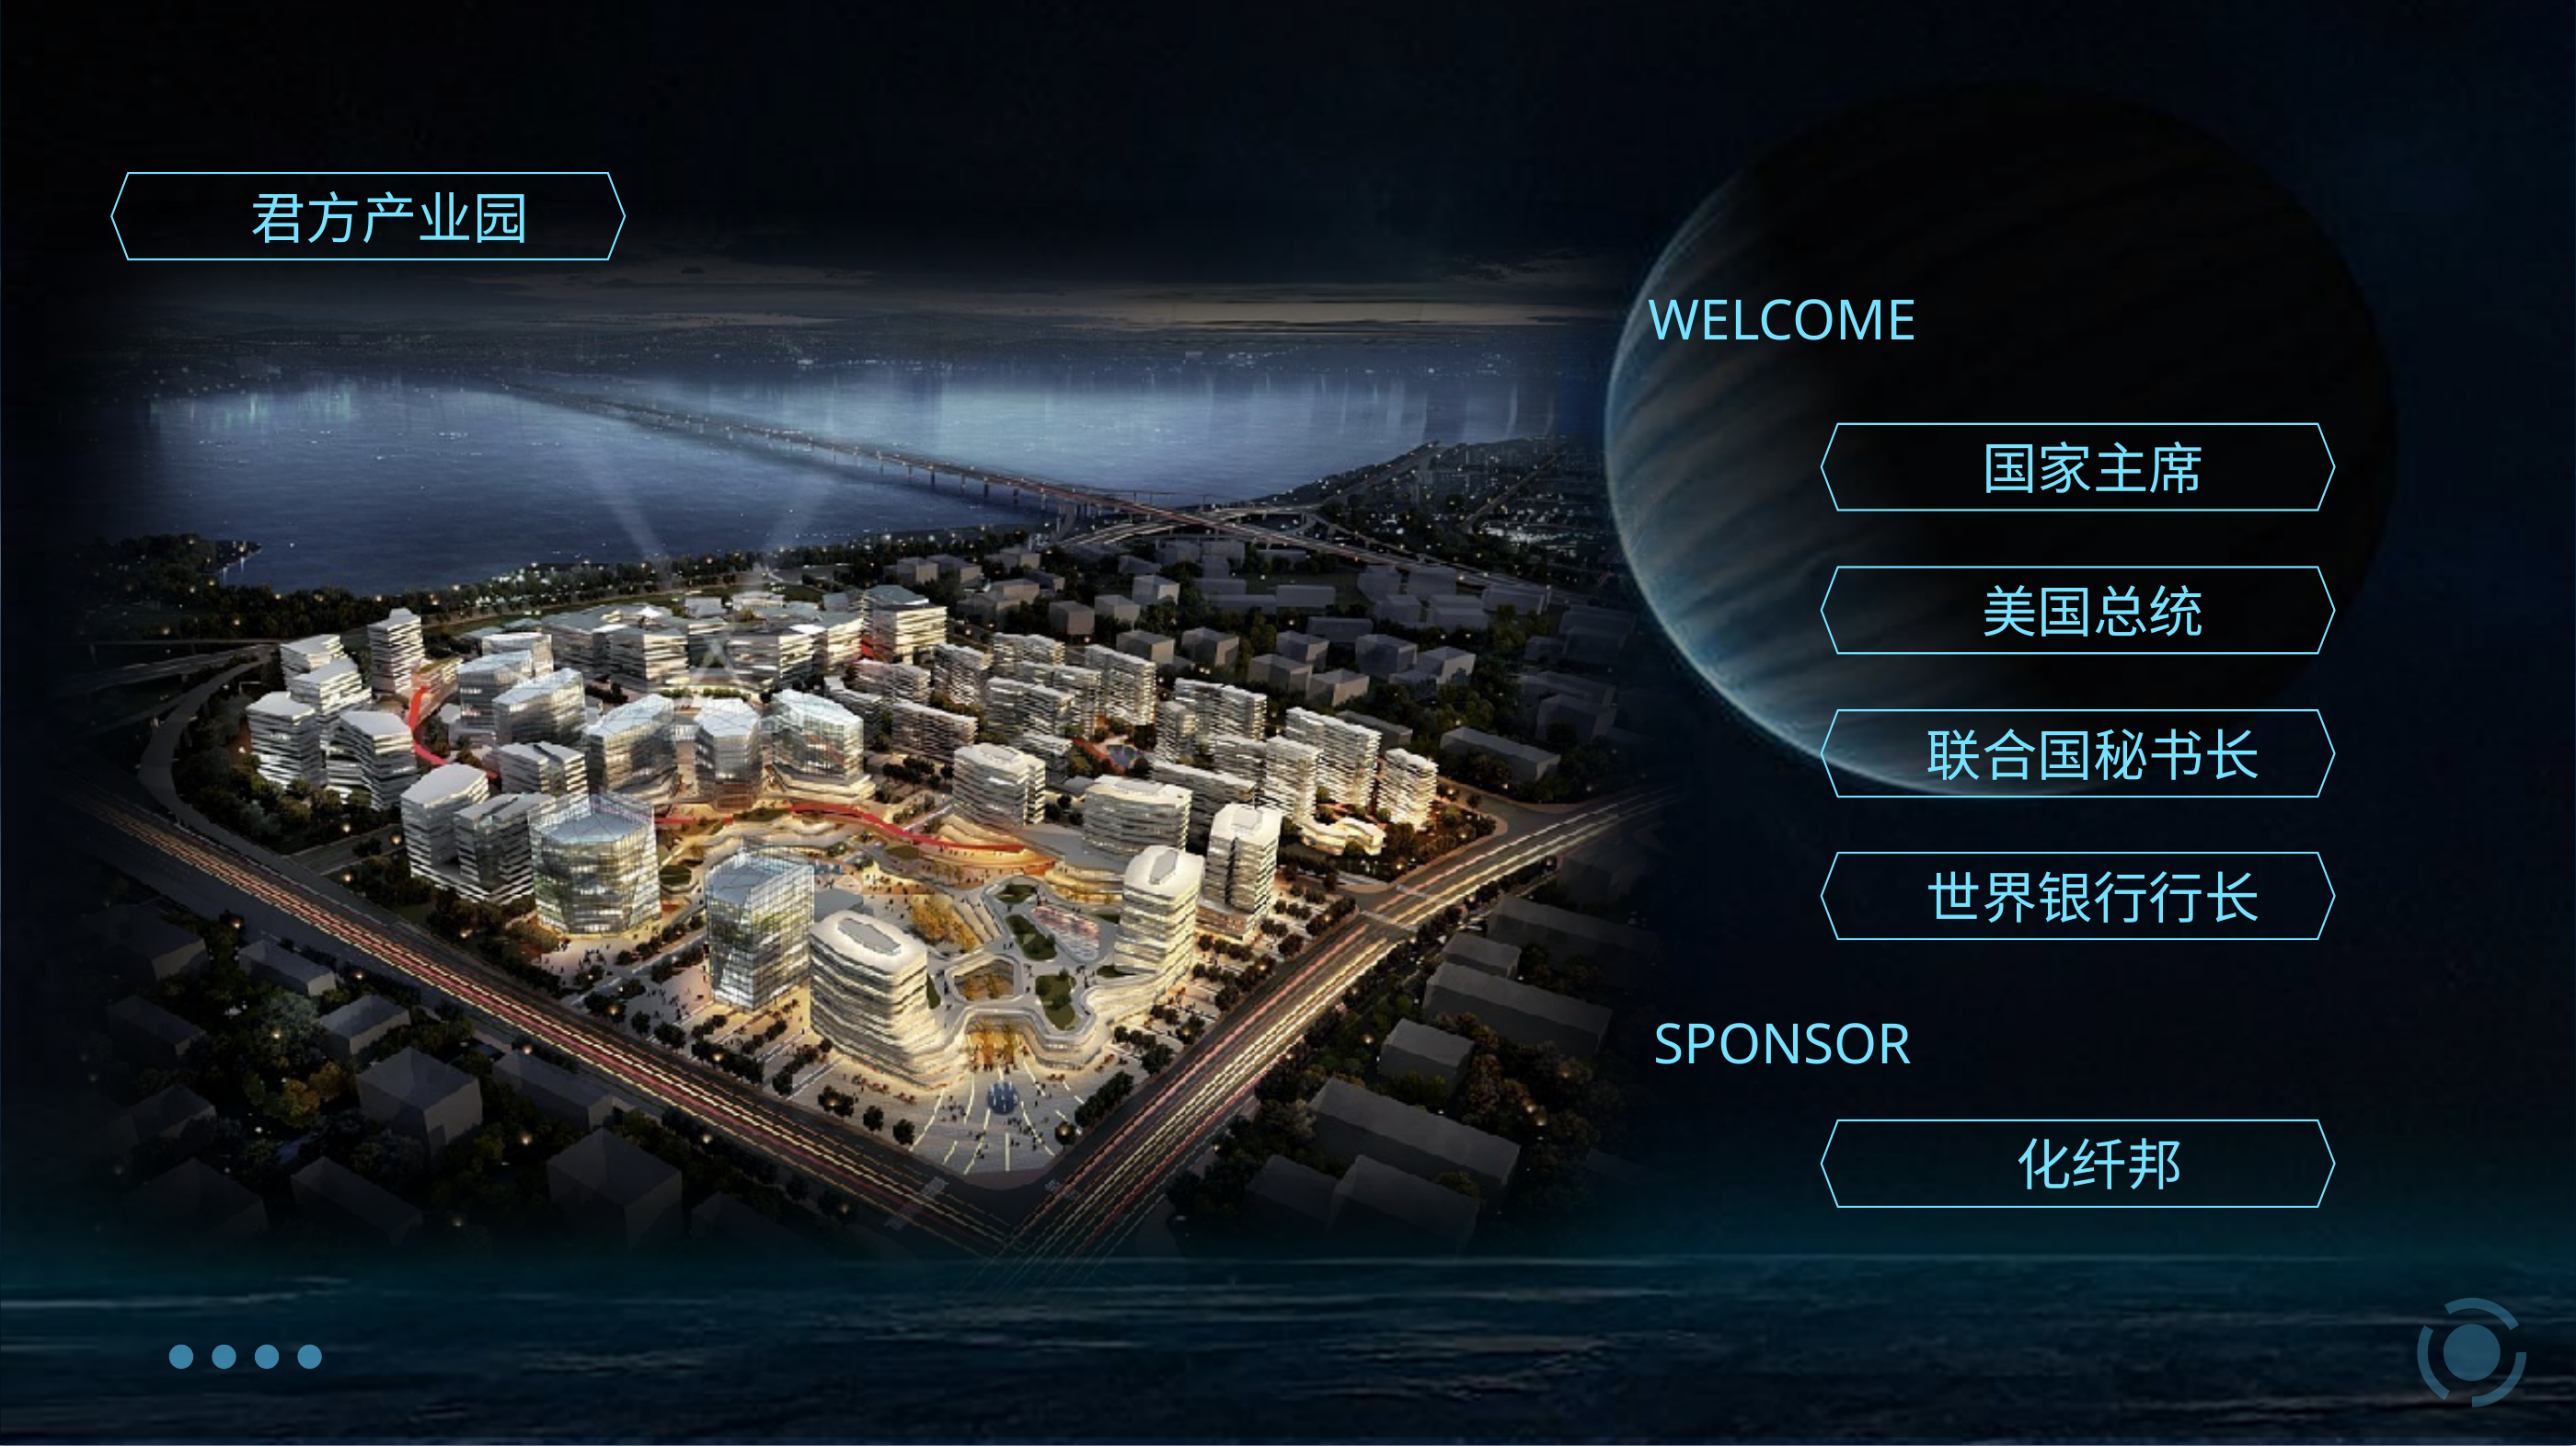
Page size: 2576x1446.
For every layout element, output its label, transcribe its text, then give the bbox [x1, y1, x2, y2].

text_box WELCOME [1715, 284, 1981, 352]
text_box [1821, 1119, 2335, 1208]
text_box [1821, 423, 2335, 511]
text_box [1821, 709, 2335, 798]
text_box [1821, 567, 2335, 654]
text_box SPONSOR [1715, 1008, 1981, 1075]
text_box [110, 172, 626, 260]
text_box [1821, 852, 2335, 940]
picture [0, 0, 2576, 1445]
